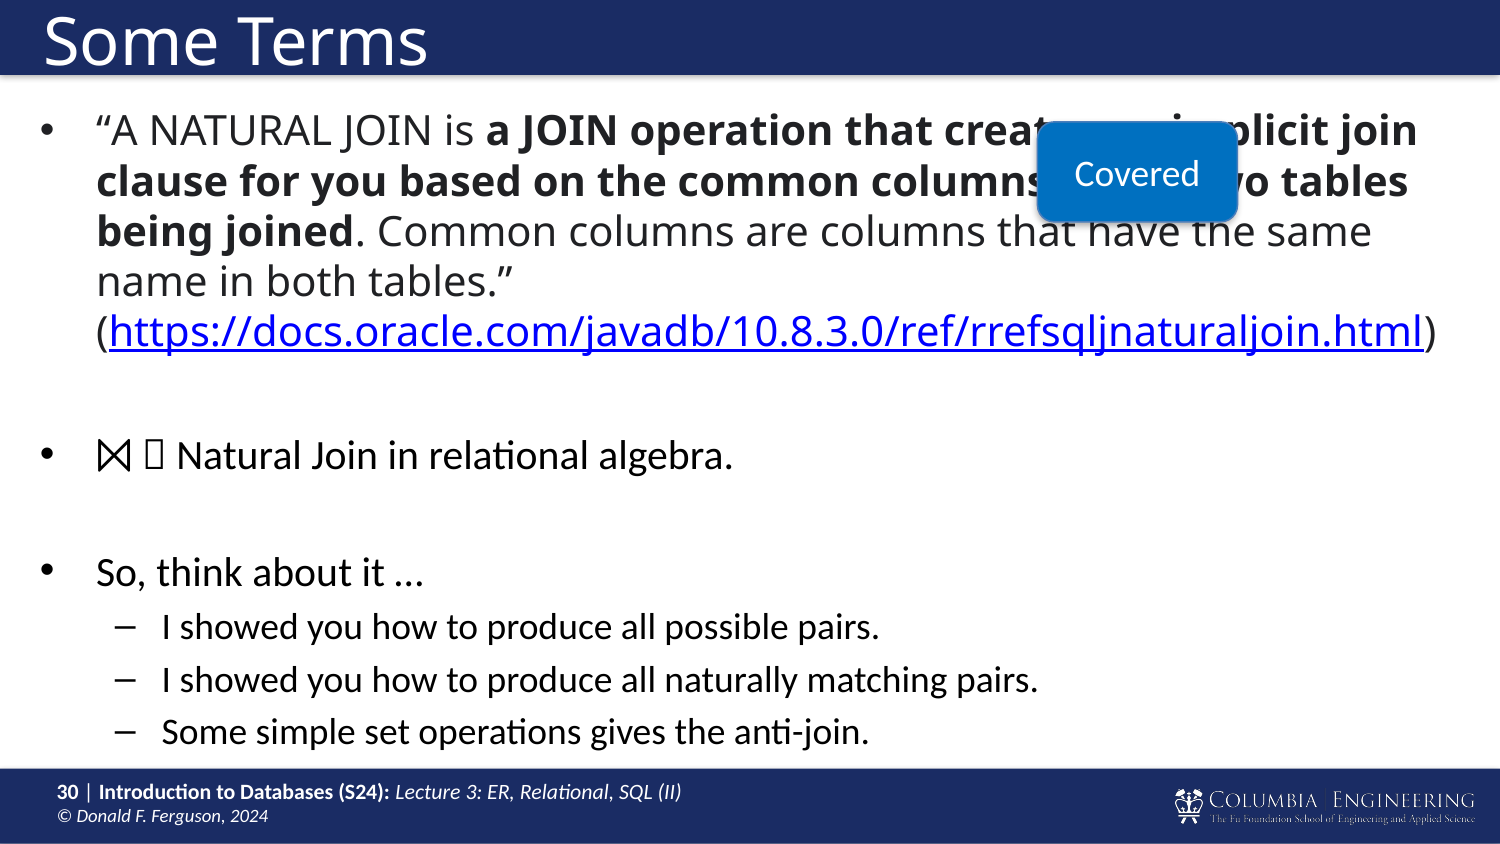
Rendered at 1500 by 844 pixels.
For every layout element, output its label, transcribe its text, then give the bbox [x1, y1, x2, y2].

list “A NATURAL JOIN is a JOIN operation that creates an implicit join clause for you based on the common columns in the two tables being joined. Common columns are columns that have the same name in both tables.” (https://docs.oracle.com/javadb/10.8.3.0/ref/rrefsqljnaturaljoin.html) ⨝  Natural Join in relational algebra. So, think about it … I showed you how to produce all possible pairs. I showed you how to produce all naturally matching pairs. Some simple set operations gives the anti-join. [24, 96, 1475, 760]
title Some Terms [28, 0, 1450, 73]
text_box Covered [1036, 121, 1239, 223]
